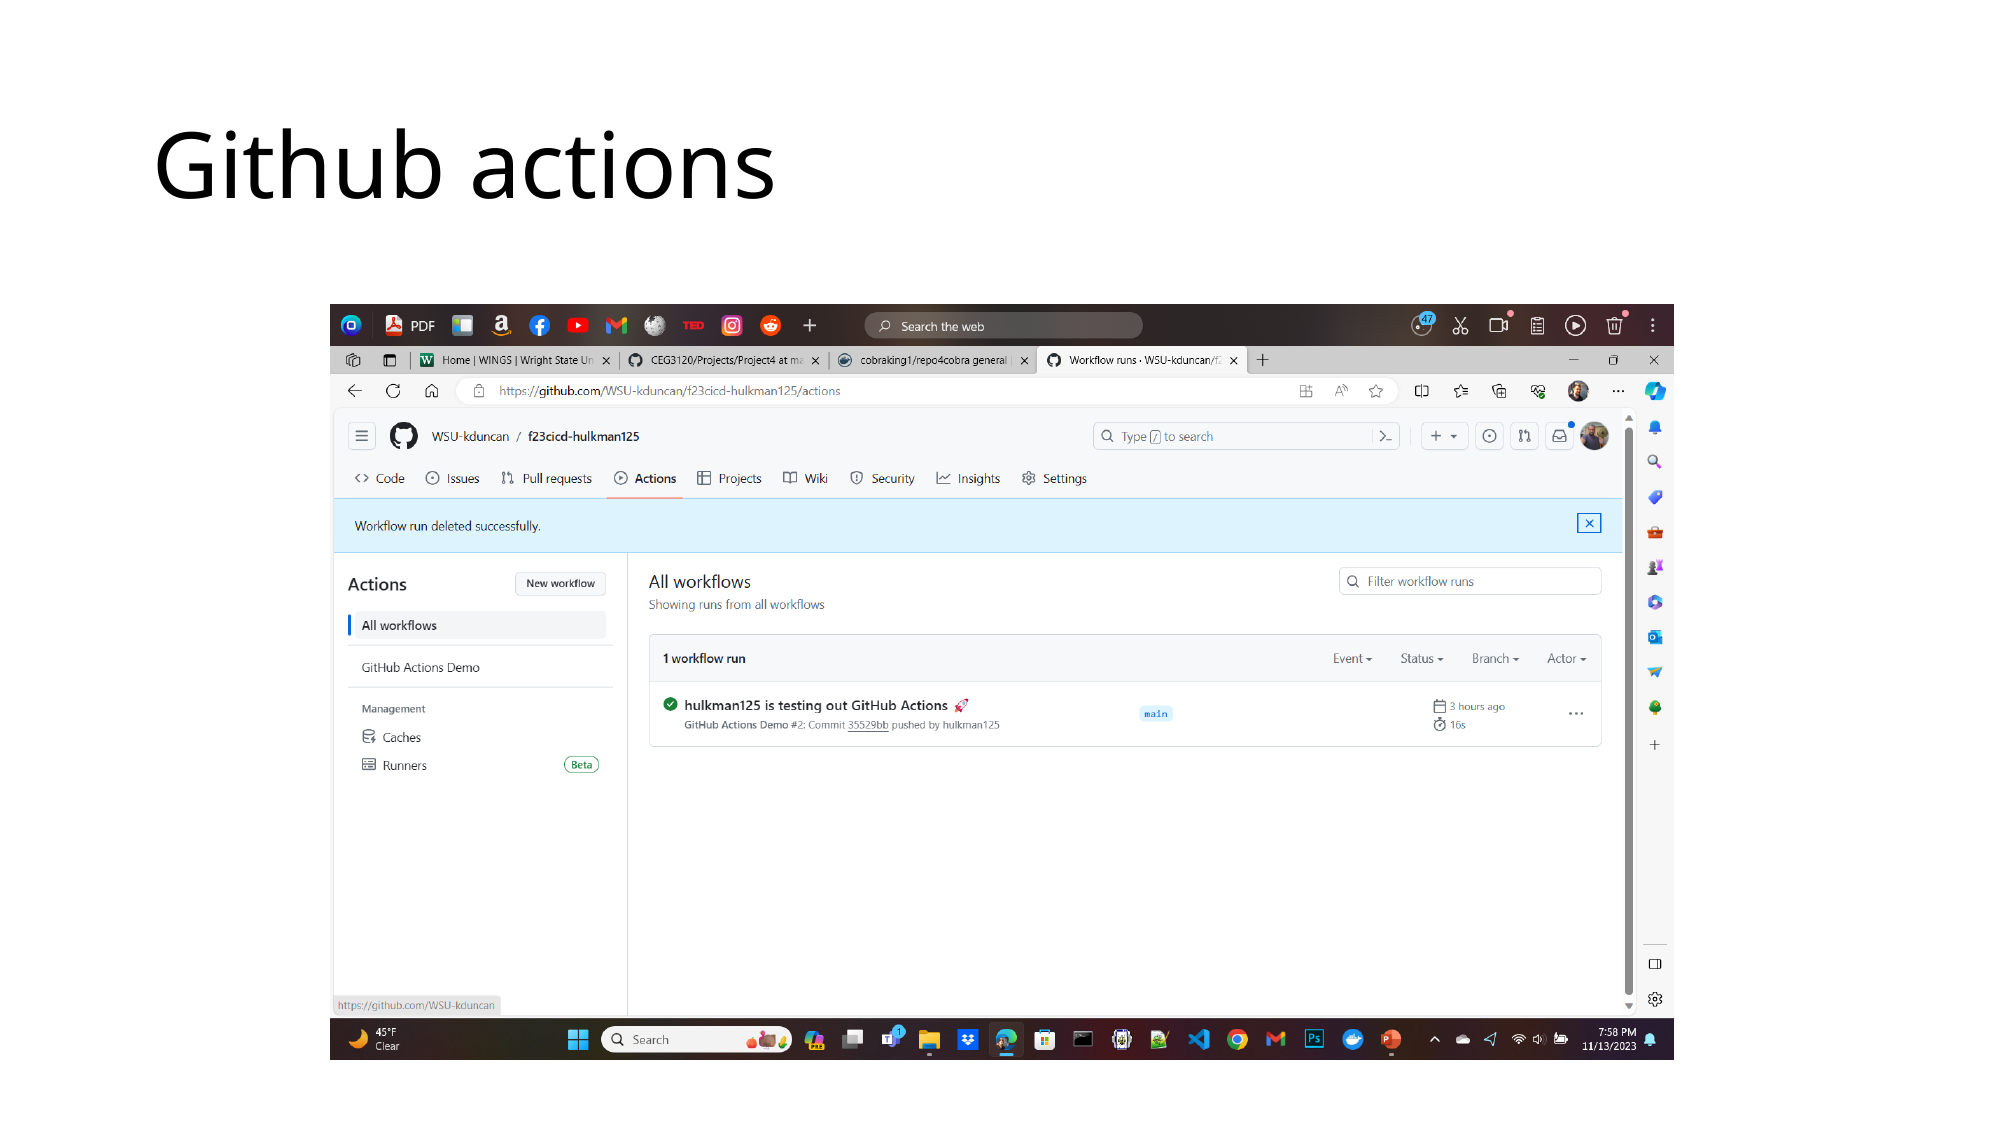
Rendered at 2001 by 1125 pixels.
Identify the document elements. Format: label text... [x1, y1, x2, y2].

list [330, 304, 1674, 1060]
title Github actions [137, 59, 1863, 278]
